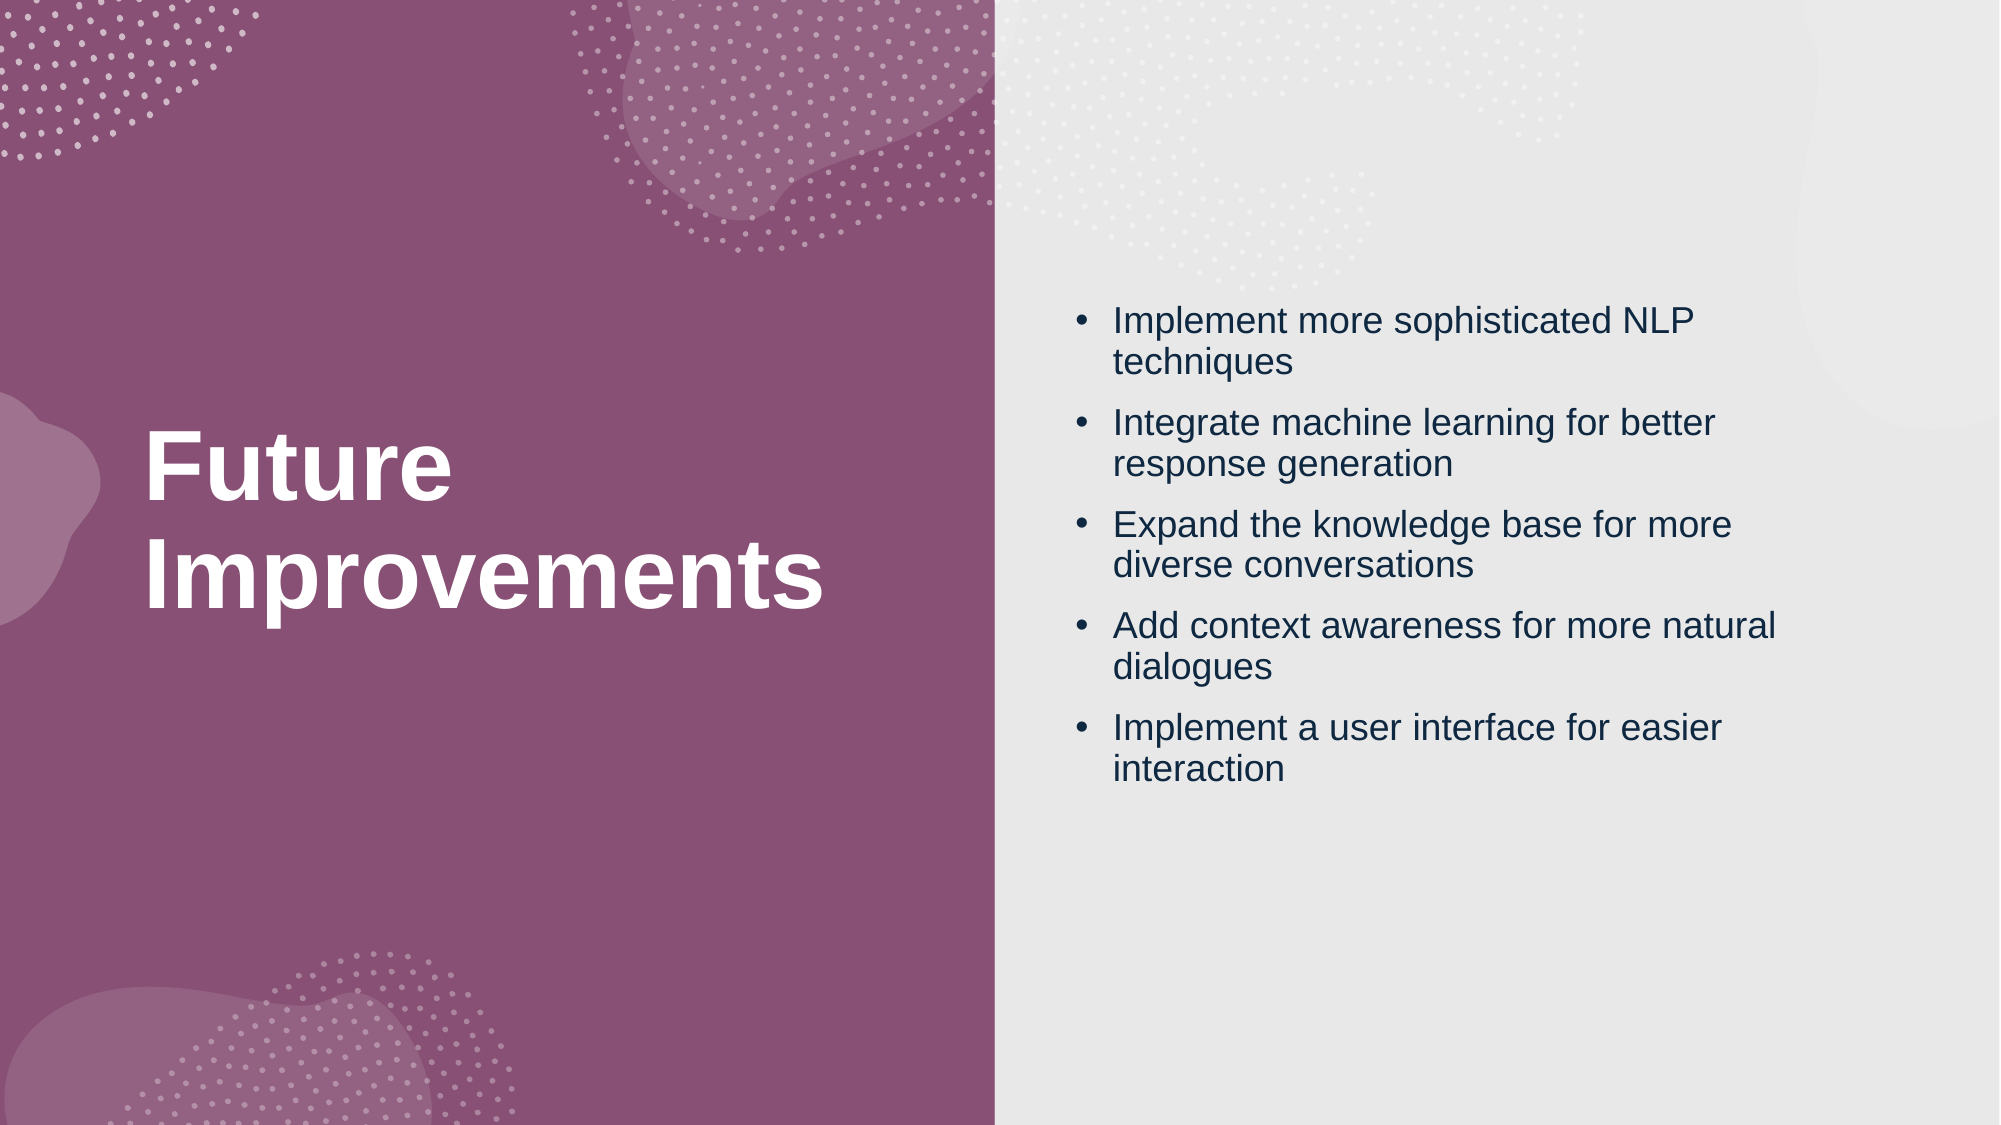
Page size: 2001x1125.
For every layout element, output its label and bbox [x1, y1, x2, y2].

text_box [0, 0, 2000, 1125]
